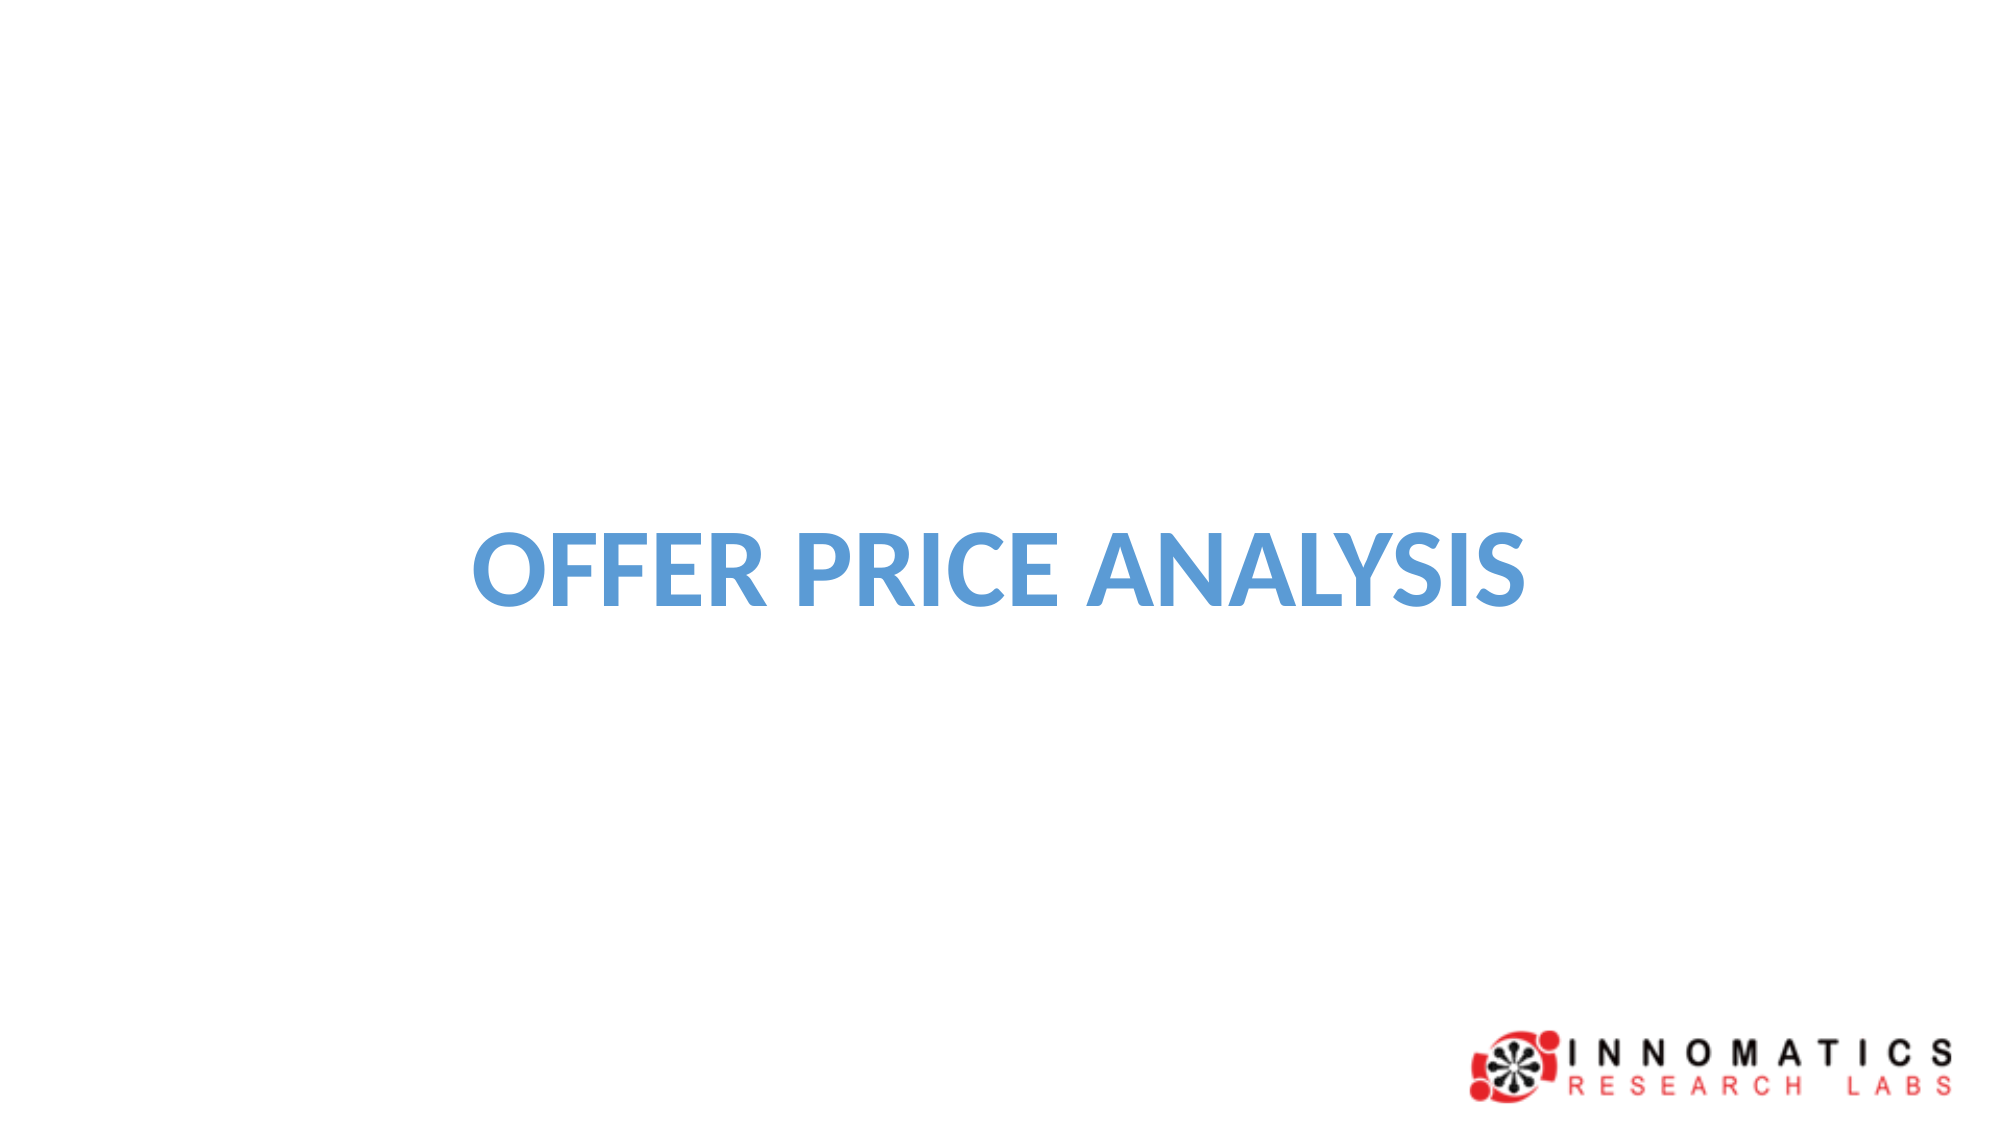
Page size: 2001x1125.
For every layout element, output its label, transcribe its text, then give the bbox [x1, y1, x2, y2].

picture [1445, 1014, 1975, 1125]
text_box OFFER PRICE ANALYSIS [455, 486, 1544, 637]
